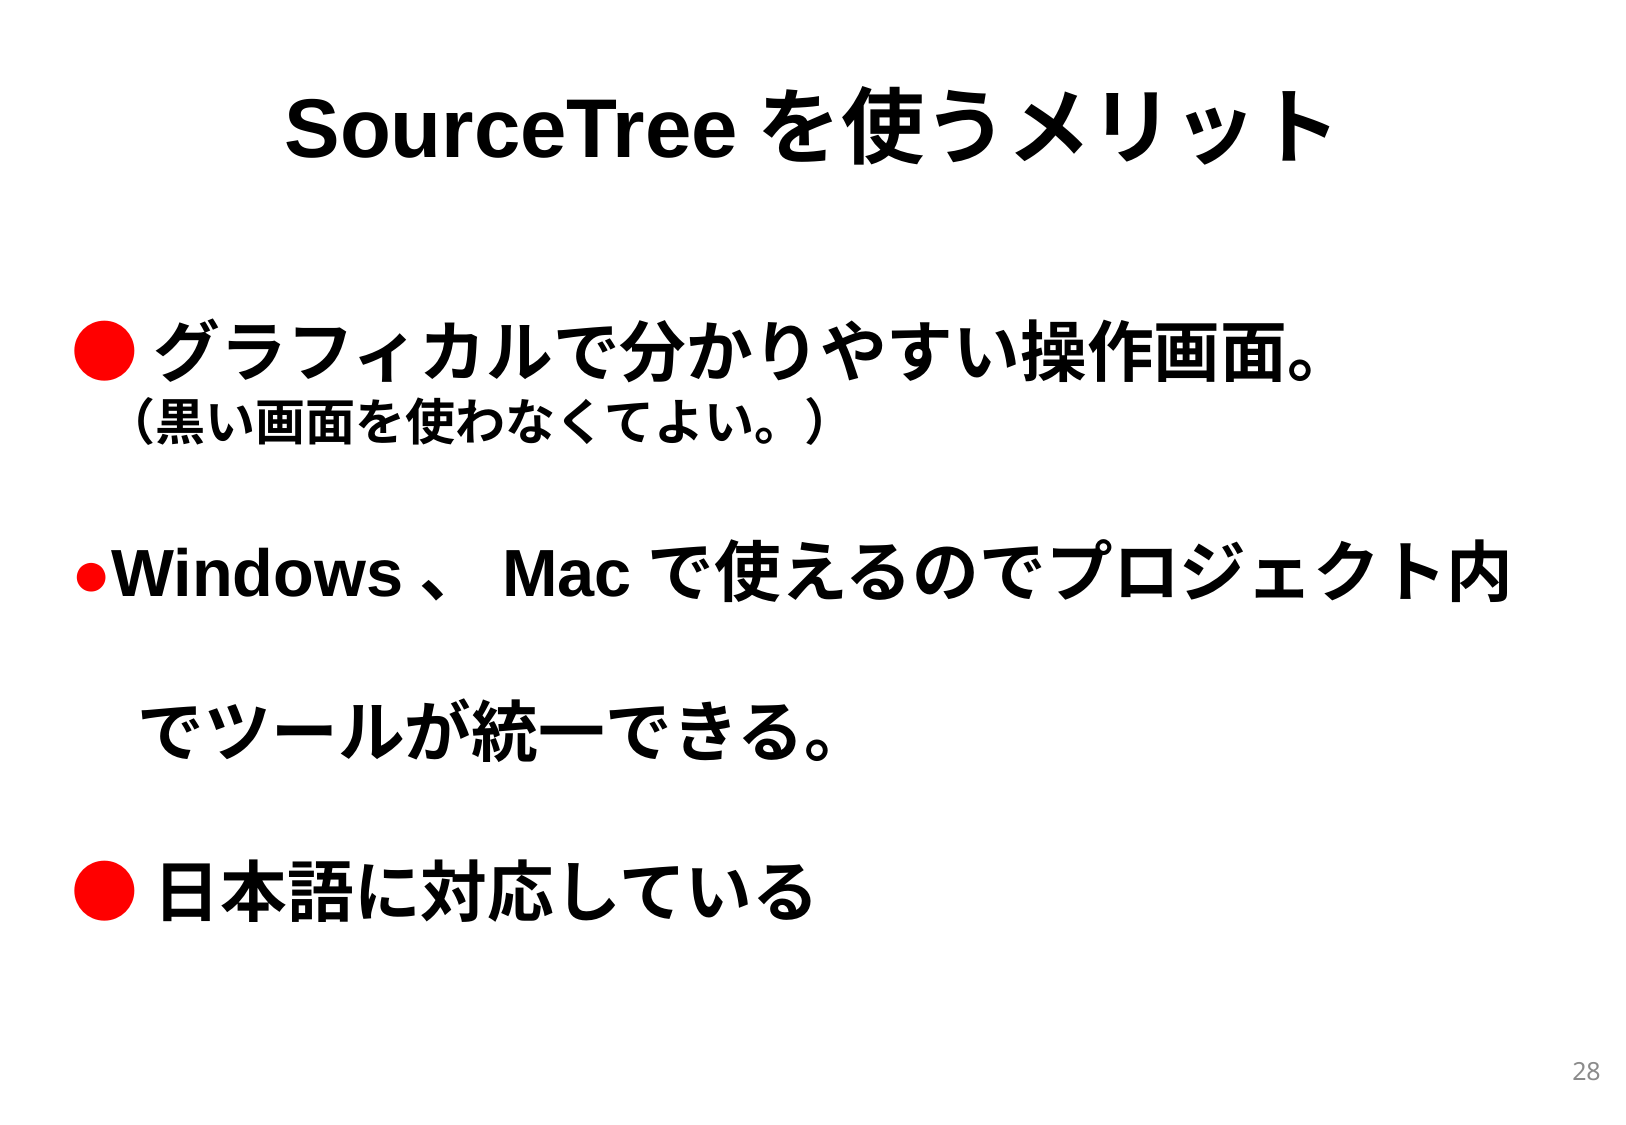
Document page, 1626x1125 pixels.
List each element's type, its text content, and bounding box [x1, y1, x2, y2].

text_box SourceTreeを使うメリット [0, 66, 1625, 208]
text_box ●グラフィカルで分かりやすい操作画面。 （黒い画面を使わなくてよい。） ●Windows、Macで使えるのでプロジェクト内 でツールが統一できる。 ●日本語に対応している [56, 302, 1545, 1125]
slide_number 28 [1545, 1042, 1616, 1103]
